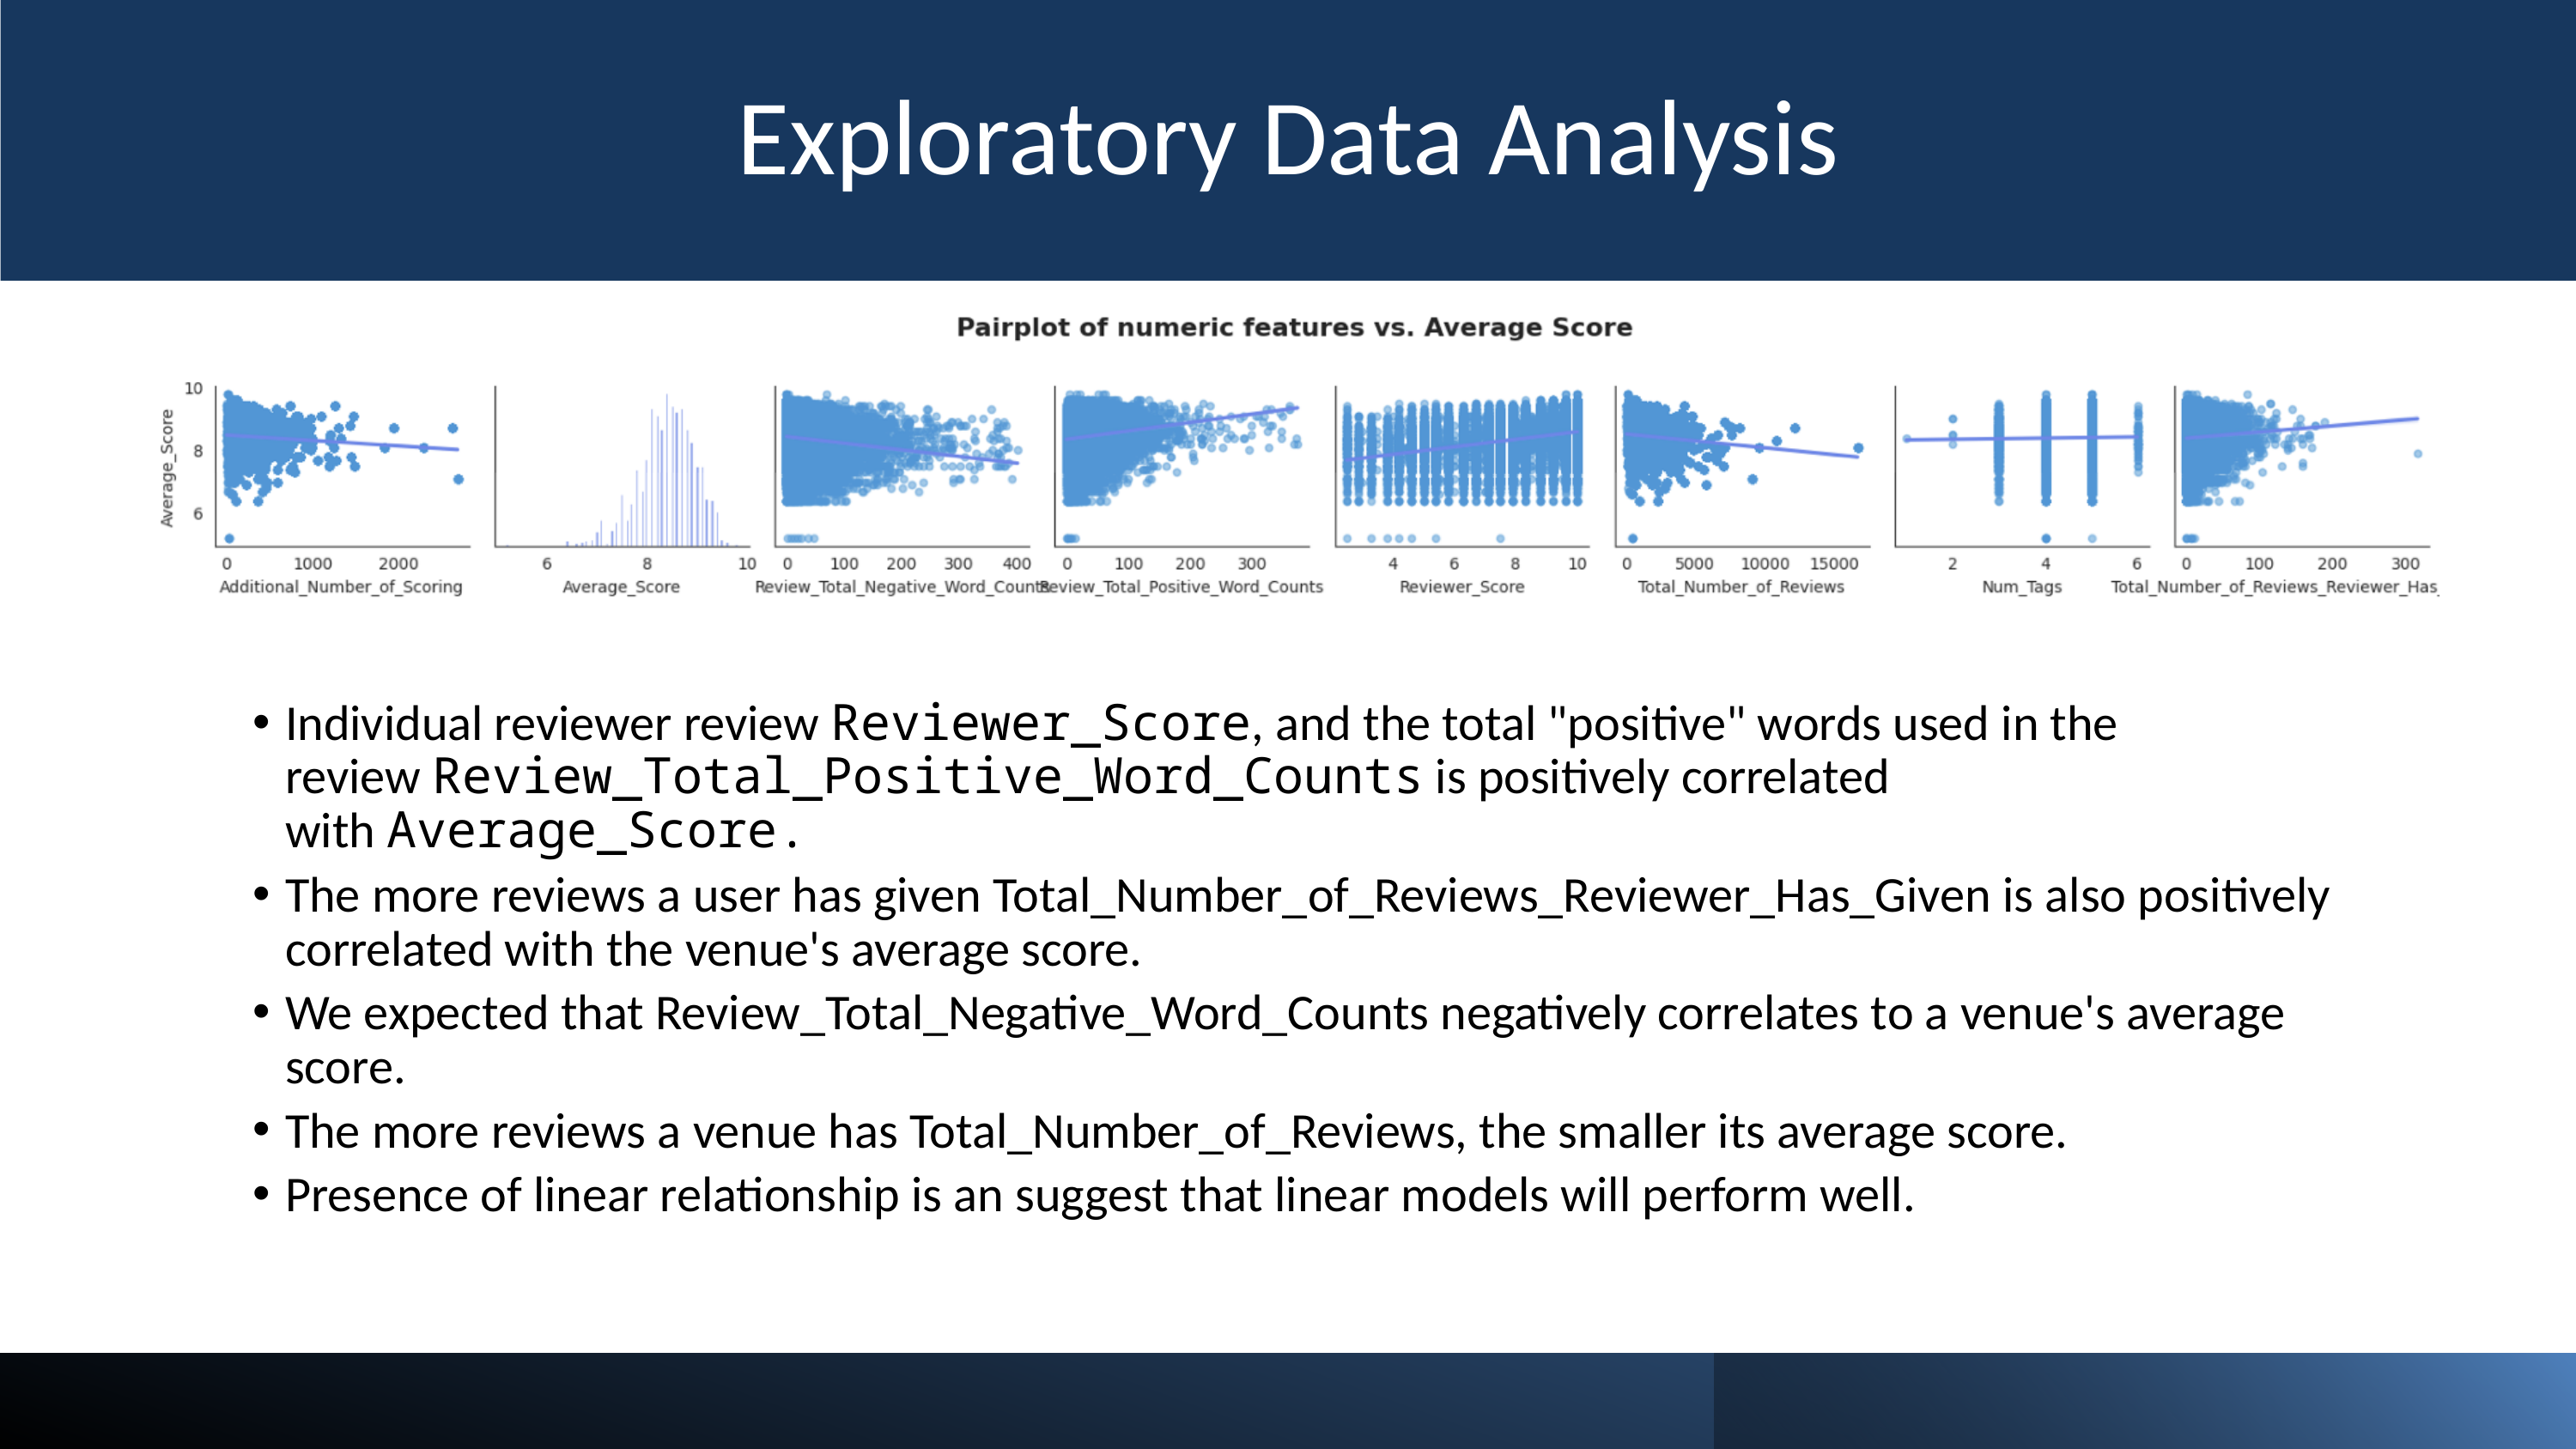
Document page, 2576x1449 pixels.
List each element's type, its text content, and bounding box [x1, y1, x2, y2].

text_box [1713, 1351, 2576, 1449]
list Individual reviewer review Reviewer_Score, and the total "positive" words used in the review Review_Total_Positive_Word_Counts is positively correlated with Average_Score. The more reviews a user has given Total_Number_of_Reviews_Reviewer_Has_Given is also positively correlated with the venue's average score. We expected that Review_Total_Negative_Word_Counts negatively correlates to a venue's average score. The more reviews a venue has Total_Number_of_Reviews, the smaller its average score. Presence of linear relationship is an suggest that linear models will perform well. [223, 690, 2414, 1274]
text_box [0, 281, 2576, 1351]
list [117, 305, 2472, 618]
title Exploratory Data Analysis [0, 0, 2576, 281]
text_box [0, 1351, 1713, 1449]
